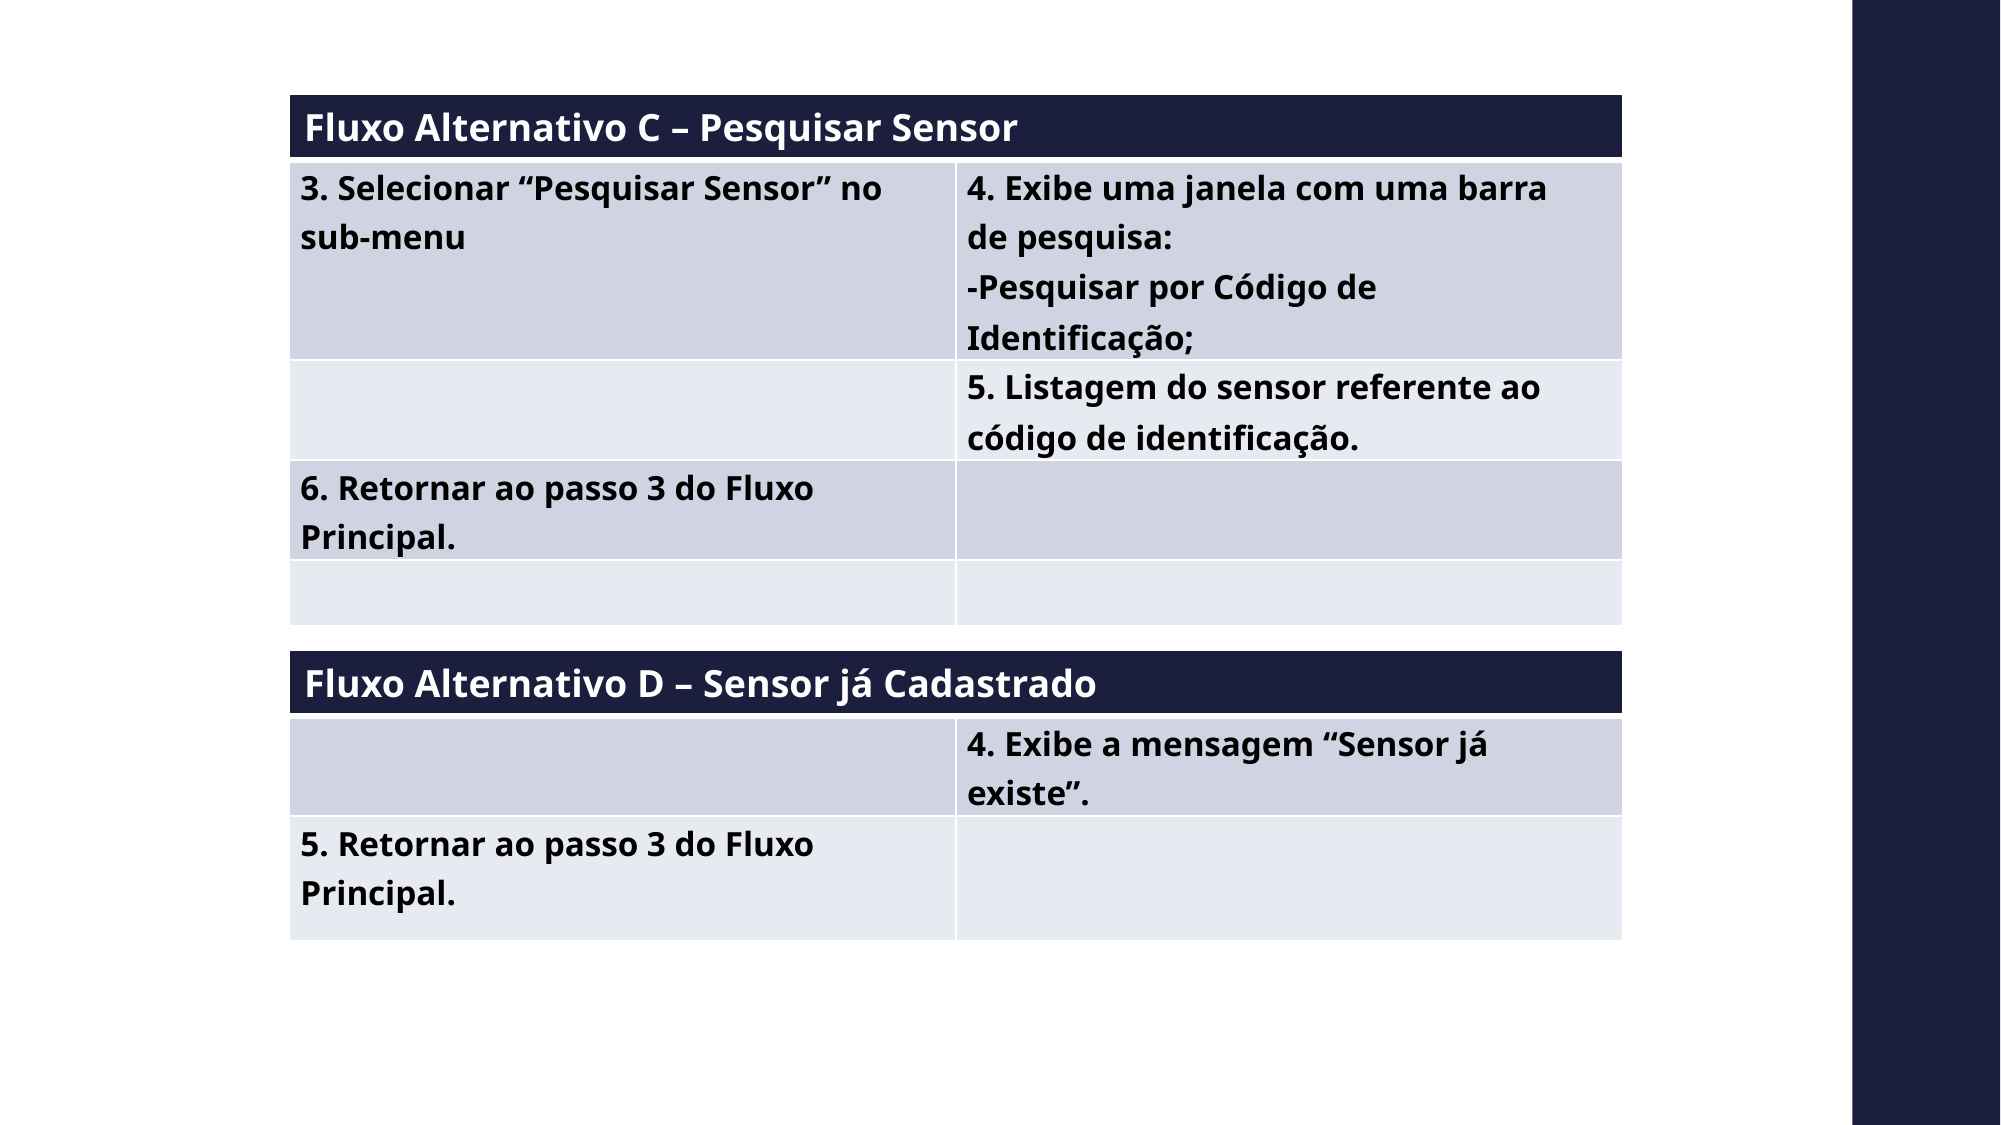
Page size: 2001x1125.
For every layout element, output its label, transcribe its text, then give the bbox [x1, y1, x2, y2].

table_cell [957, 561, 1622, 625]
table_header Fluxo Alternativo C – Pesquisar Sensor [290, 95, 1622, 157]
table_header Fluxo Alternativo D – Sensor já Cadastrado [290, 651, 1622, 713]
table_cell 4. Exibe uma janela com uma barra de pesquisa: -Pesquisar por Código de Identificação; [957, 163, 1622, 359]
table_cell [290, 561, 955, 625]
table_cell [957, 461, 1622, 559]
table_cell [290, 719, 955, 815]
table_cell 4. Exibe a mensagem “Sensor já existe”. [957, 719, 1622, 815]
table_cell 5. Retornar ao passo 3 do Fluxo Principal. [290, 817, 955, 940]
table_cell [957, 817, 1622, 940]
table_cell 5. Listagem do sensor referente ao código de identificação. [957, 361, 1622, 459]
table_cell [290, 361, 955, 459]
table_cell 6. Retornar ao passo 3 do Fluxo Principal. [290, 461, 955, 559]
table_cell 3. Selecionar “Pesquisar Sensor” no sub-menu [290, 163, 955, 359]
